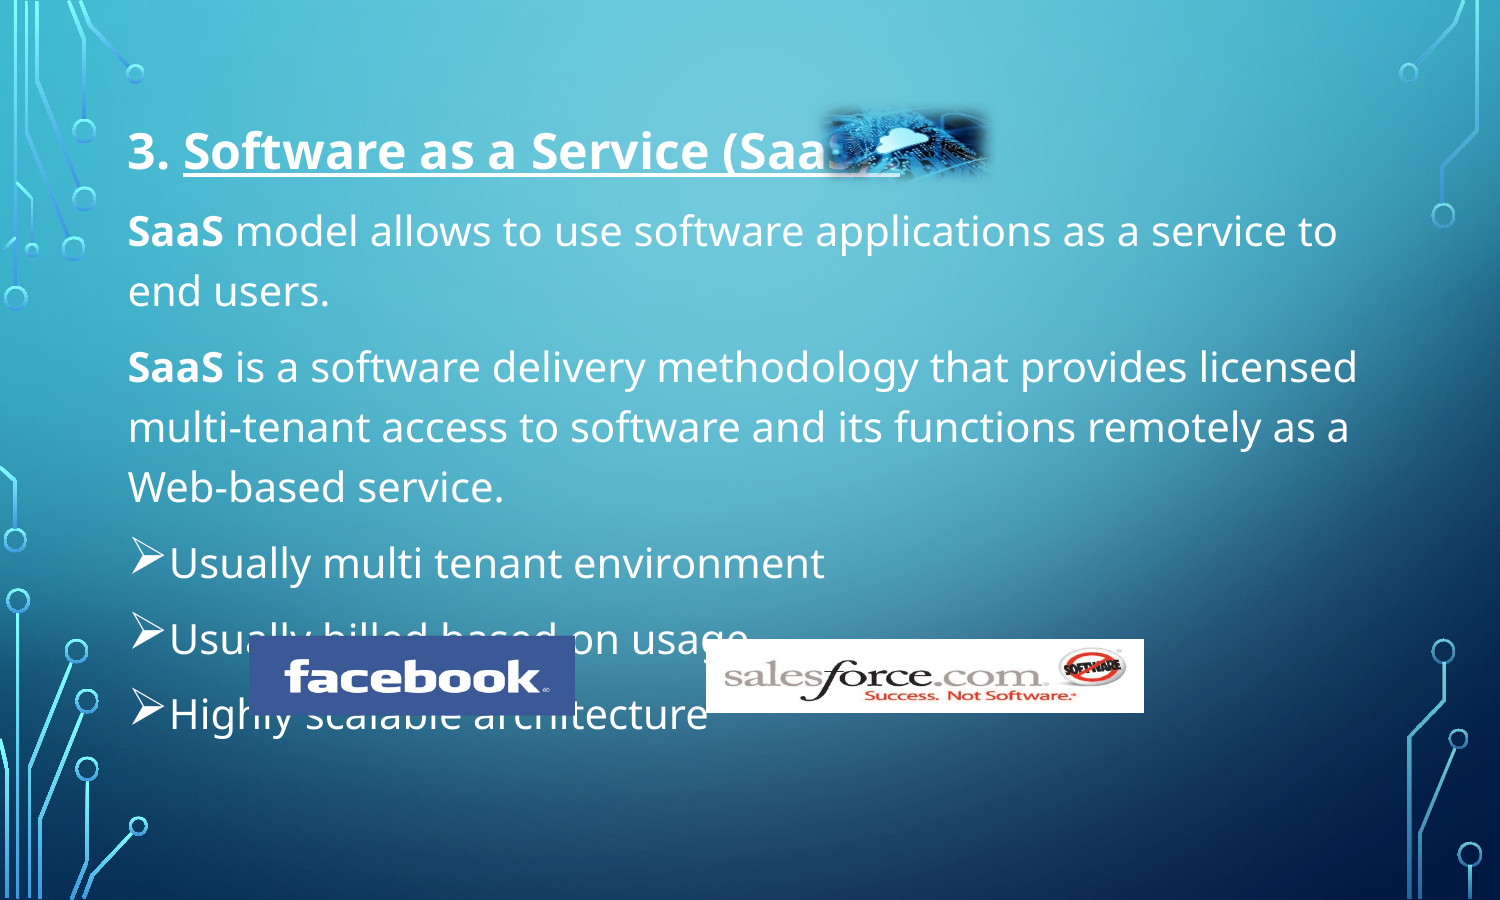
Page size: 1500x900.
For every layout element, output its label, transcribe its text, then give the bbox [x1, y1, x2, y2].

list 3. Software as a Service (SaaS) : SaaS model allows to use software applications as a service to end users. SaaS is a software delivery methodology that provides licensed multi-tenant access to software and its functions remotely as a Web-based service. Usually multi tenant environment Usually billed based on usage Highly scalable architecture [112, 99, 1425, 804]
picture [705, 638, 1144, 713]
picture [812, 99, 1001, 188]
picture [249, 594, 576, 758]
